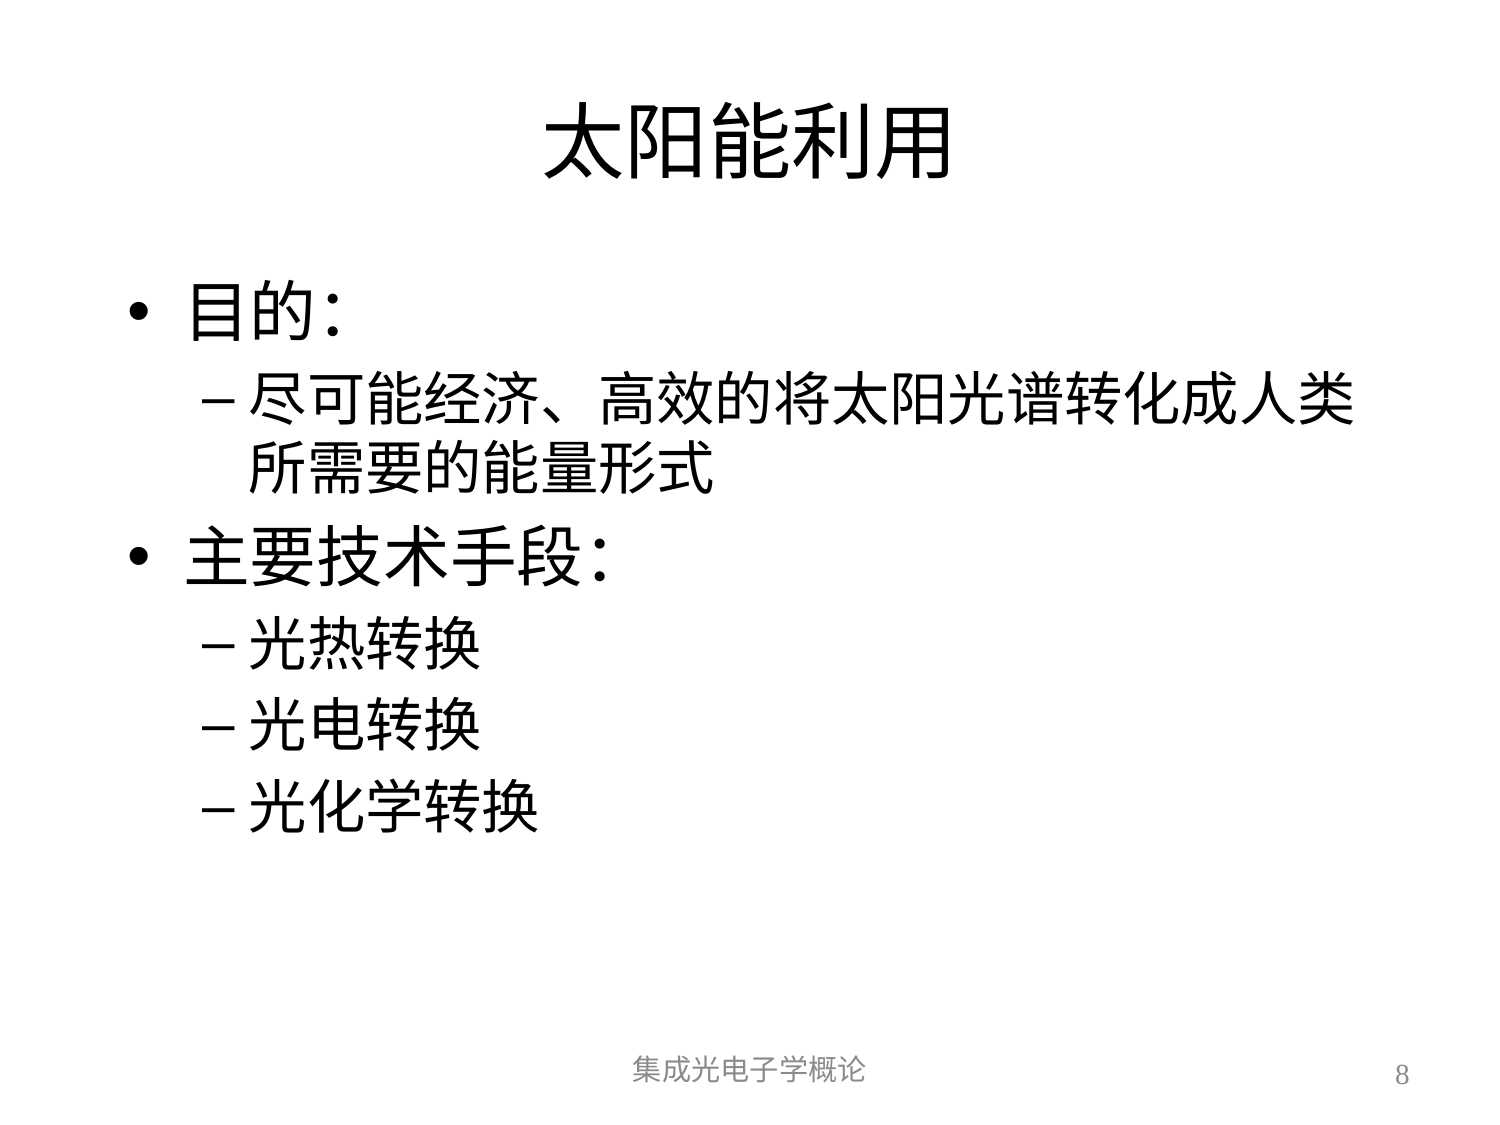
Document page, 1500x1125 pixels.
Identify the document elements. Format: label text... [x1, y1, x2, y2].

slide_number 8 [1074, 1042, 1425, 1103]
list 目的： 尽可能经济、高效的将太阳光谱转化成人类所需要的能量形式 主要技术手段： 光热转换 光电转换 光化学转换 [112, 262, 1388, 929]
title 太阳能利用 [75, 45, 1425, 233]
footer 集成光电子学概论 [512, 1042, 988, 1103]
